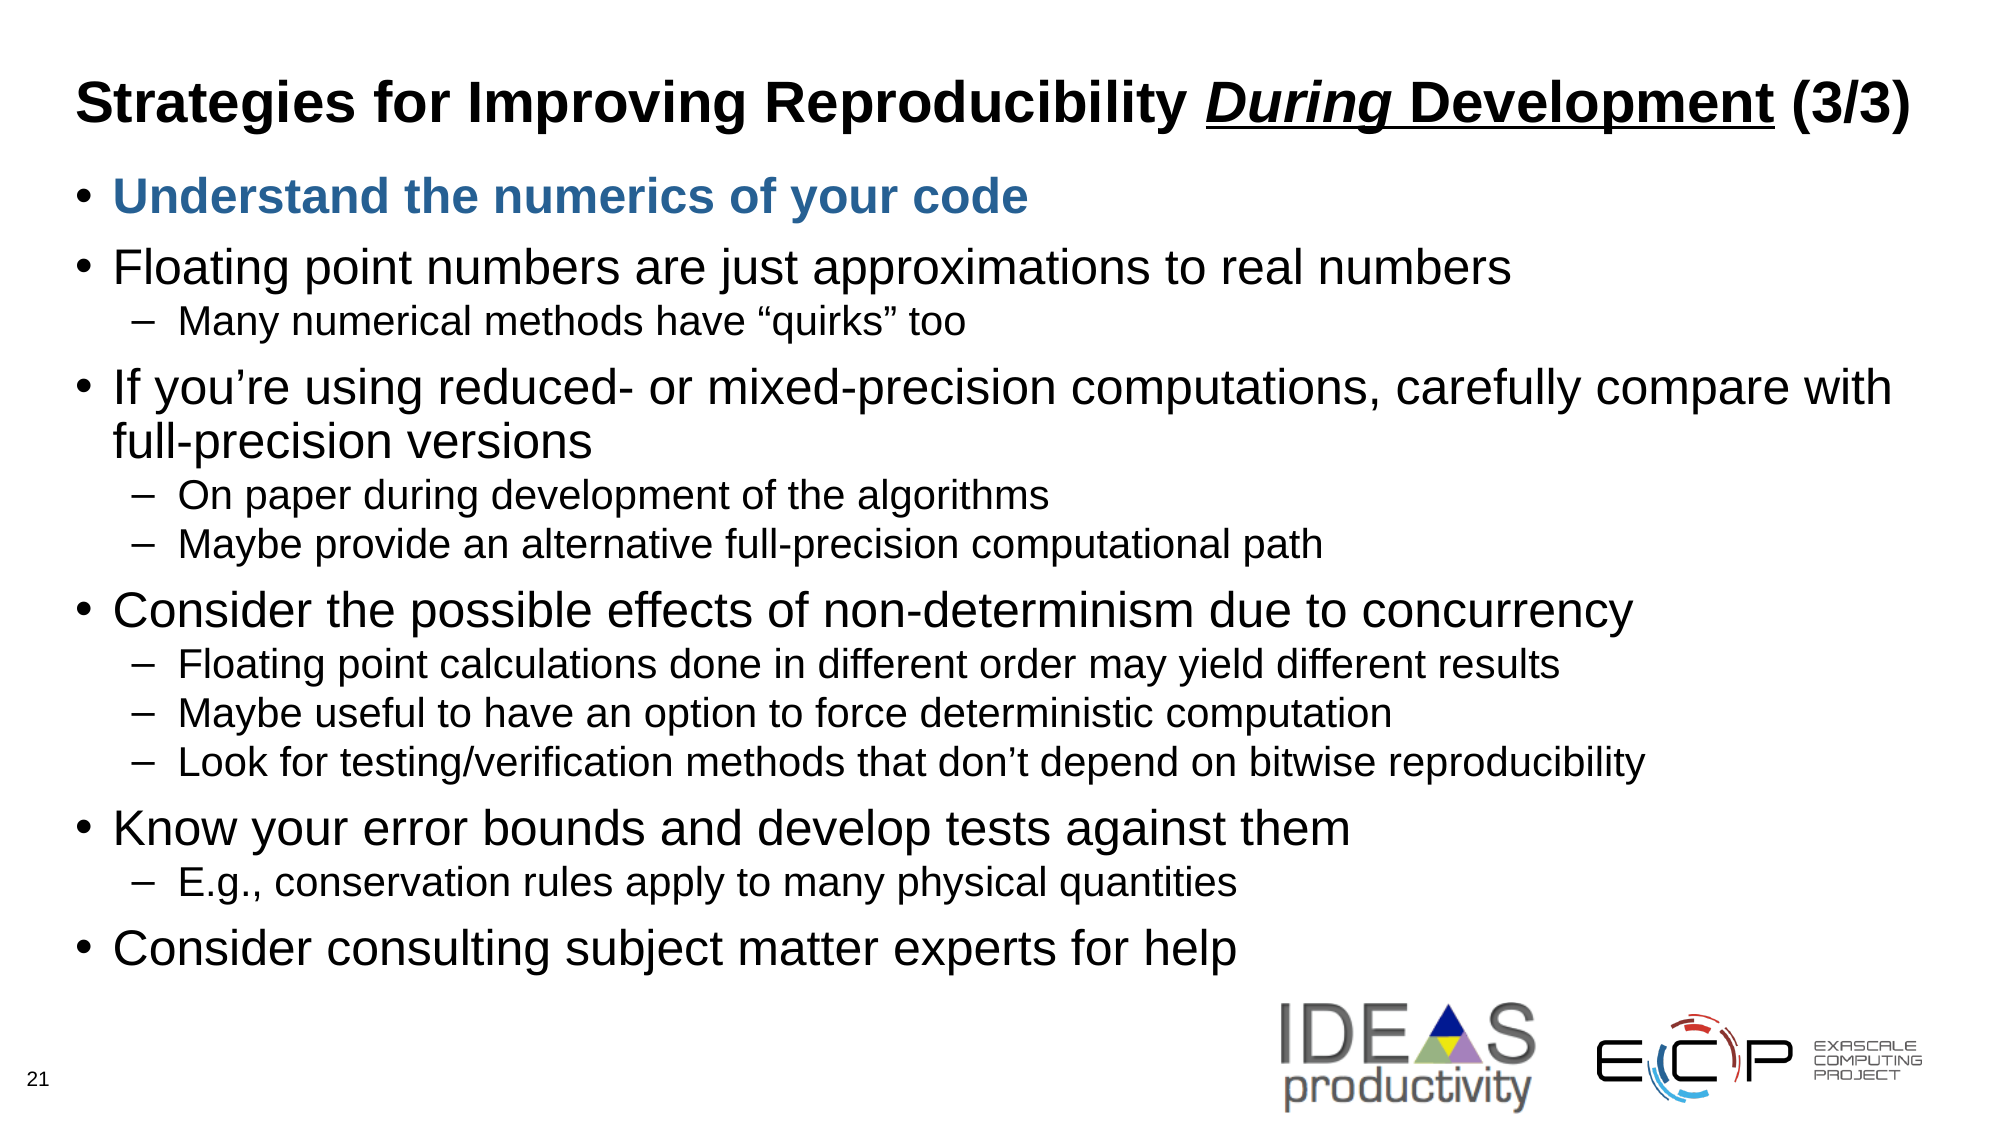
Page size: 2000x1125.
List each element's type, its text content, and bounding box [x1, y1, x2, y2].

title Strategies for Improving Reproducibility During Development (3/3) [59, 67, 1940, 218]
list Understand the numerics of your code Floating point numbers are just approximations to real numbers Many numerical methods have “quirks” too If you’re using reduced- or mixed-precision computations, carefully compare with full-precision versions On paper during development of the algorithms Maybe provide an alternative full-precision computational path Consider the possible effects of non-determinism due to concurrency Floating point calculations done in different order may yield different results Maybe useful to have an option to force deterministic computation Look for testing/verification methods that don’t depend on bitwise reproducibility Know your error bounds and develop tests against them E.g., conservation rules apply to many physical quantities Consider consulting subject matter experts for help [59, 163, 1926, 828]
picture [1280, 1002, 1537, 1114]
picture [1597, 1014, 1922, 1103]
